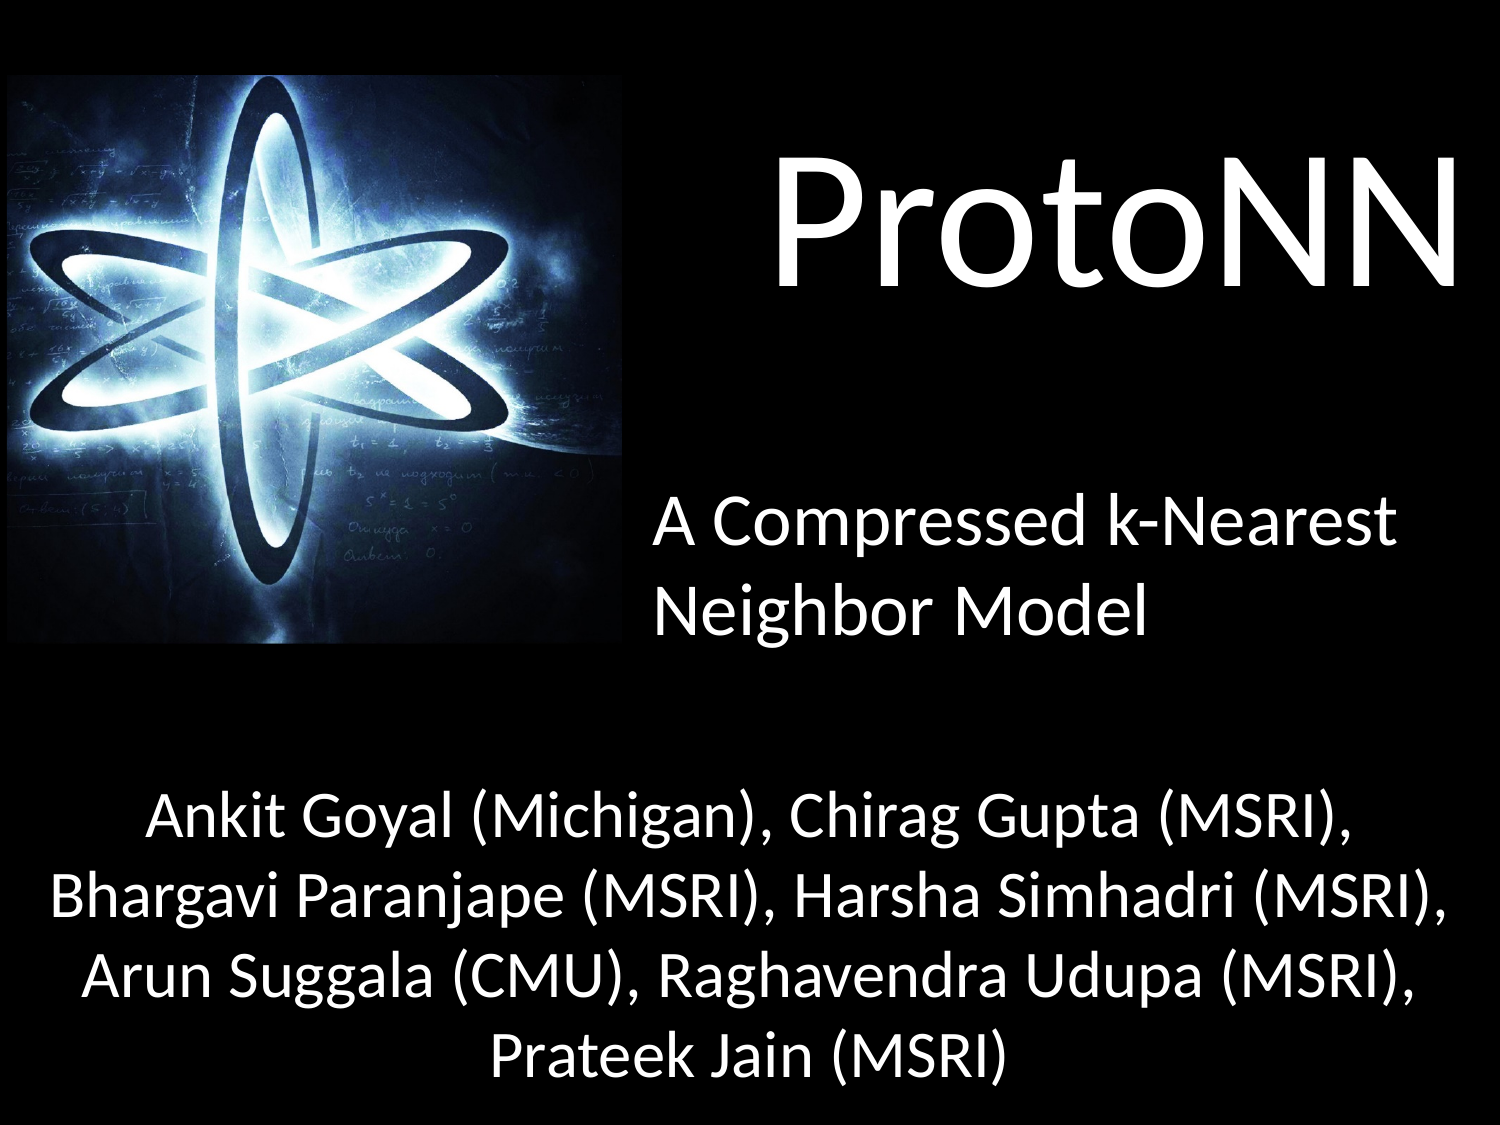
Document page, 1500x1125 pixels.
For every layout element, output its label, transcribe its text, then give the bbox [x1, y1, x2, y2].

title ProtoNN [750, 112, 1488, 300]
picture [6, 74, 623, 688]
text_box A Compressed k-Nearest Neighbor Model [637, 437, 1488, 683]
text_box Ankit Goyal (Michigan), Chirag Gupta (MSRI), Bhargavi Paranjape (MSRI), Harsha Simhadri (MSRI), Arun Suggala (CMU), Raghavendra Udupa (MSRI), Prateek Jain (MSRI) [9, 787, 1491, 1075]
